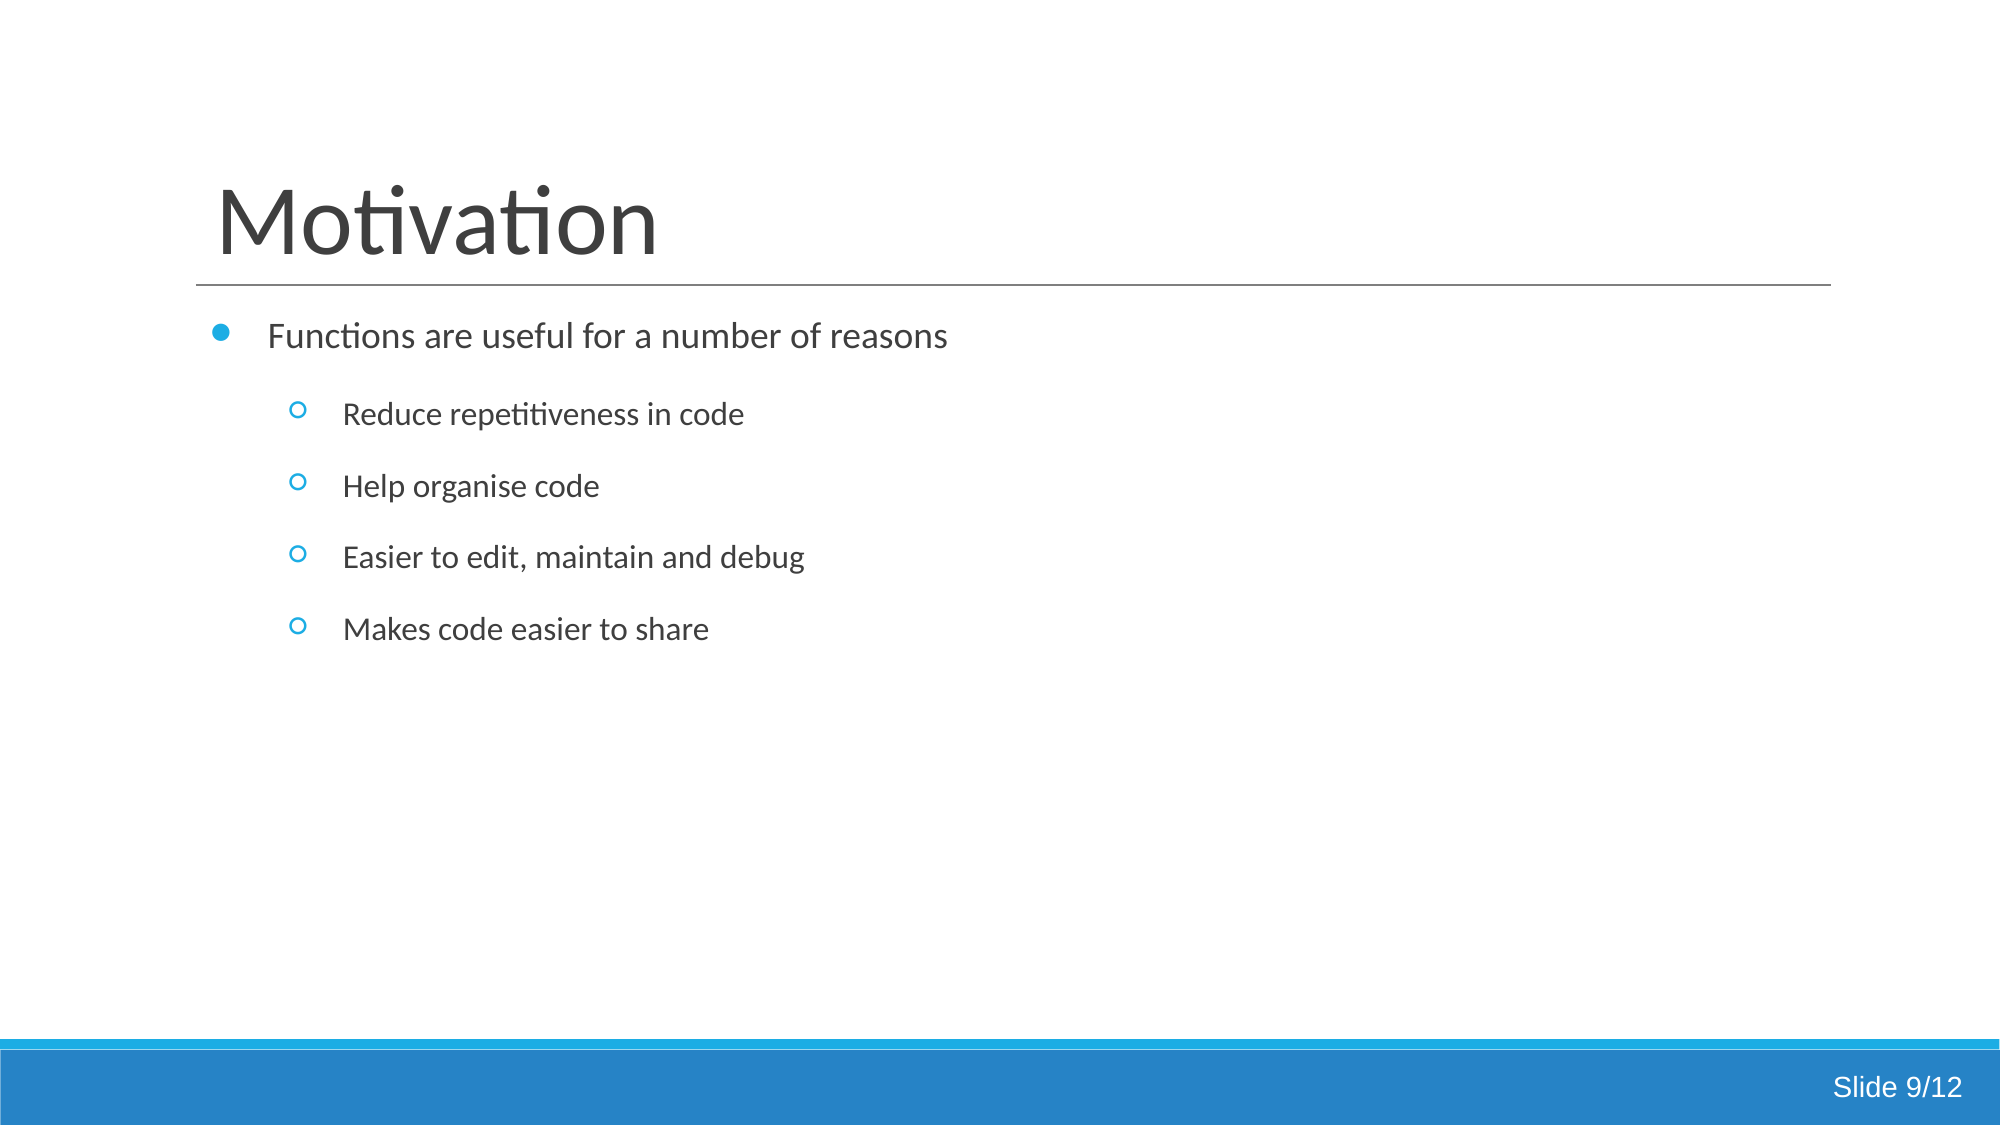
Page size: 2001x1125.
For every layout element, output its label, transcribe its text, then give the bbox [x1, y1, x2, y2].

text_box Slide 9/12 [1817, 1053, 2000, 1125]
text_box Functions are useful for a number of reasons Reduce repetitiveness in code Help organise code Easier to edit, maintain and debug Makes code easier to share [192, 308, 1127, 870]
title Motivation [200, 44, 1850, 283]
